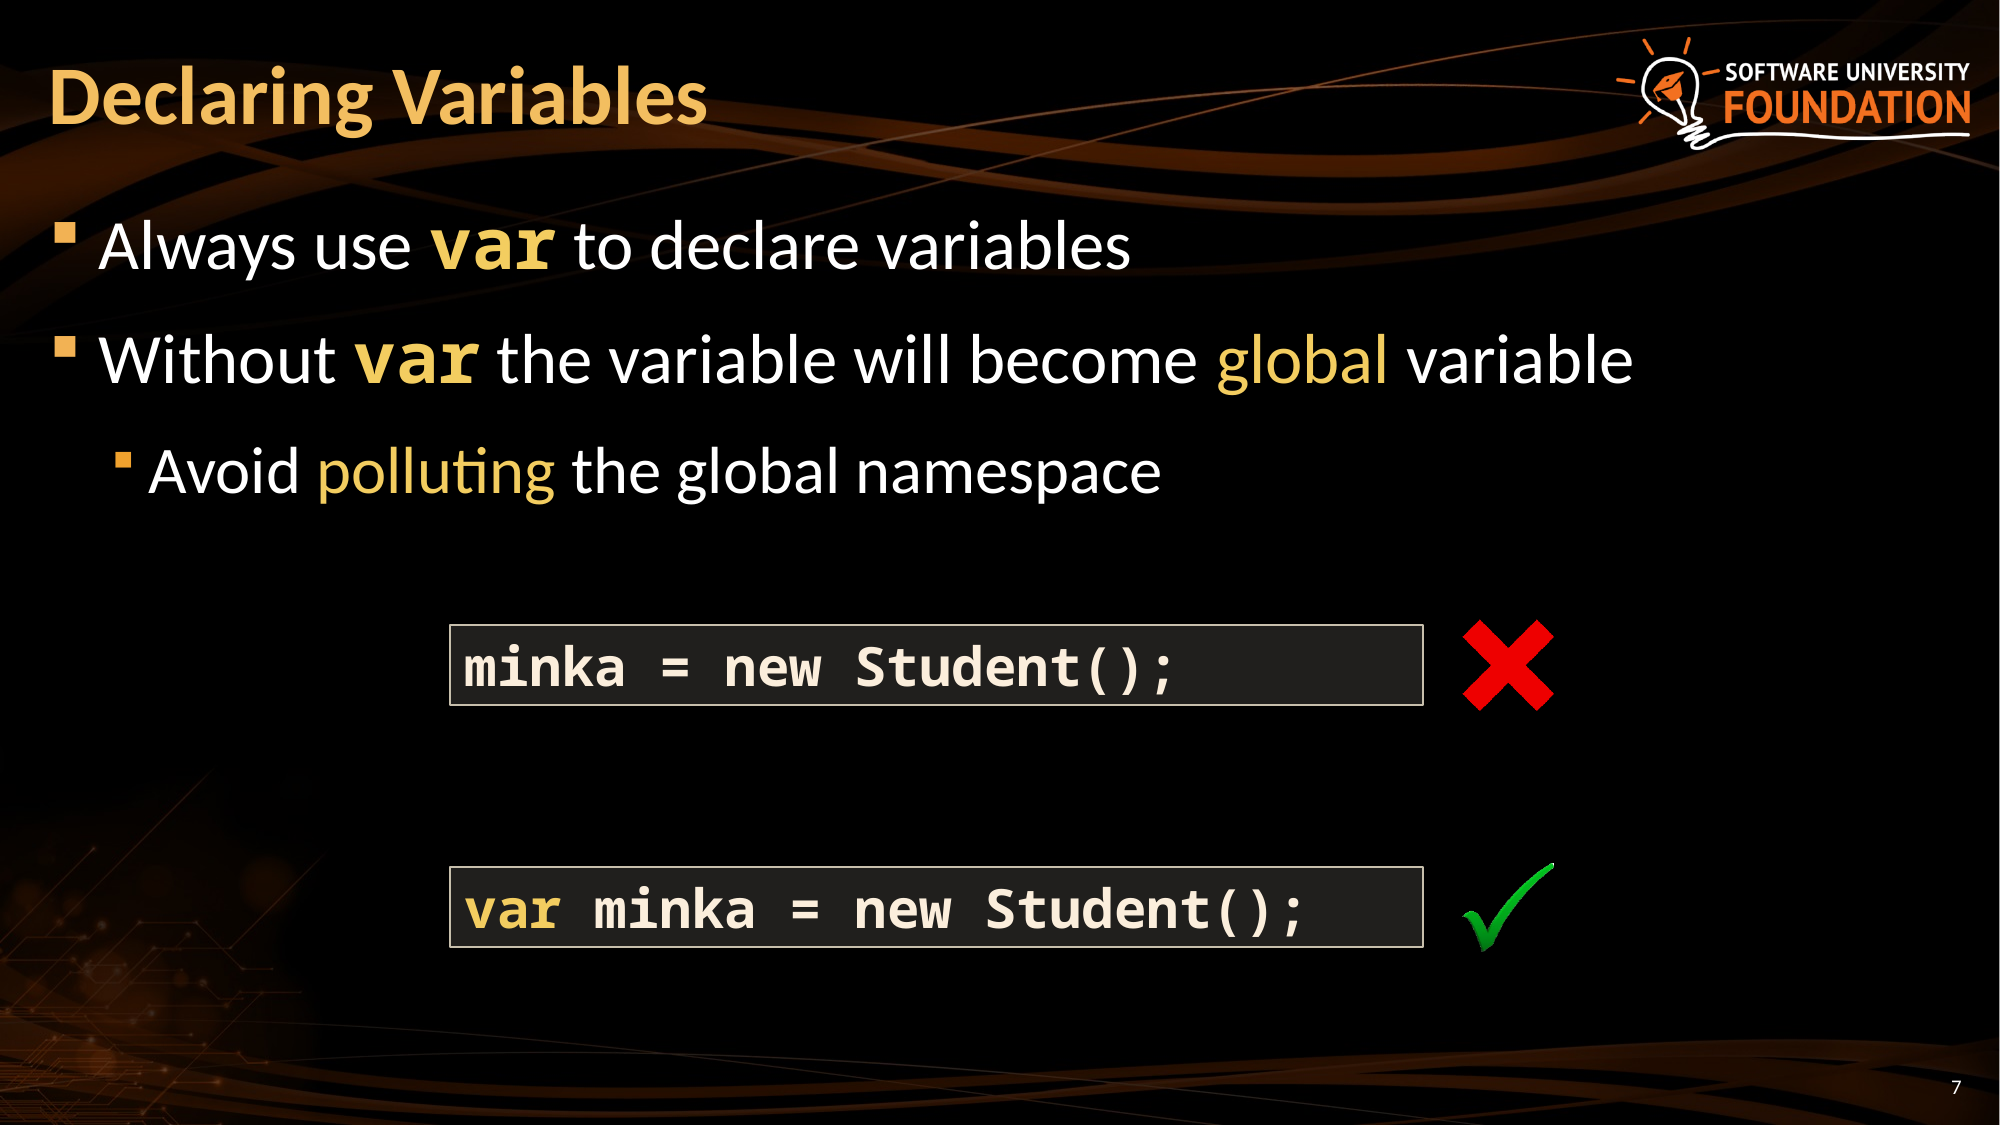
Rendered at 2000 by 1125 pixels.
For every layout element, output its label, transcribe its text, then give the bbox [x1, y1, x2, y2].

list Always use var to declare variables Without var the variable will become global variable Avoid polluting the global namespace [31, 188, 1968, 1103]
text_box minka = new Student(); [449, 624, 1424, 705]
slide_number 7 [1897, 1070, 1968, 1103]
title Declaring Variables [30, 6, 1602, 189]
text_box var minka = new Student(); [449, 866, 1424, 947]
picture [0, 0, 2000, 1125]
